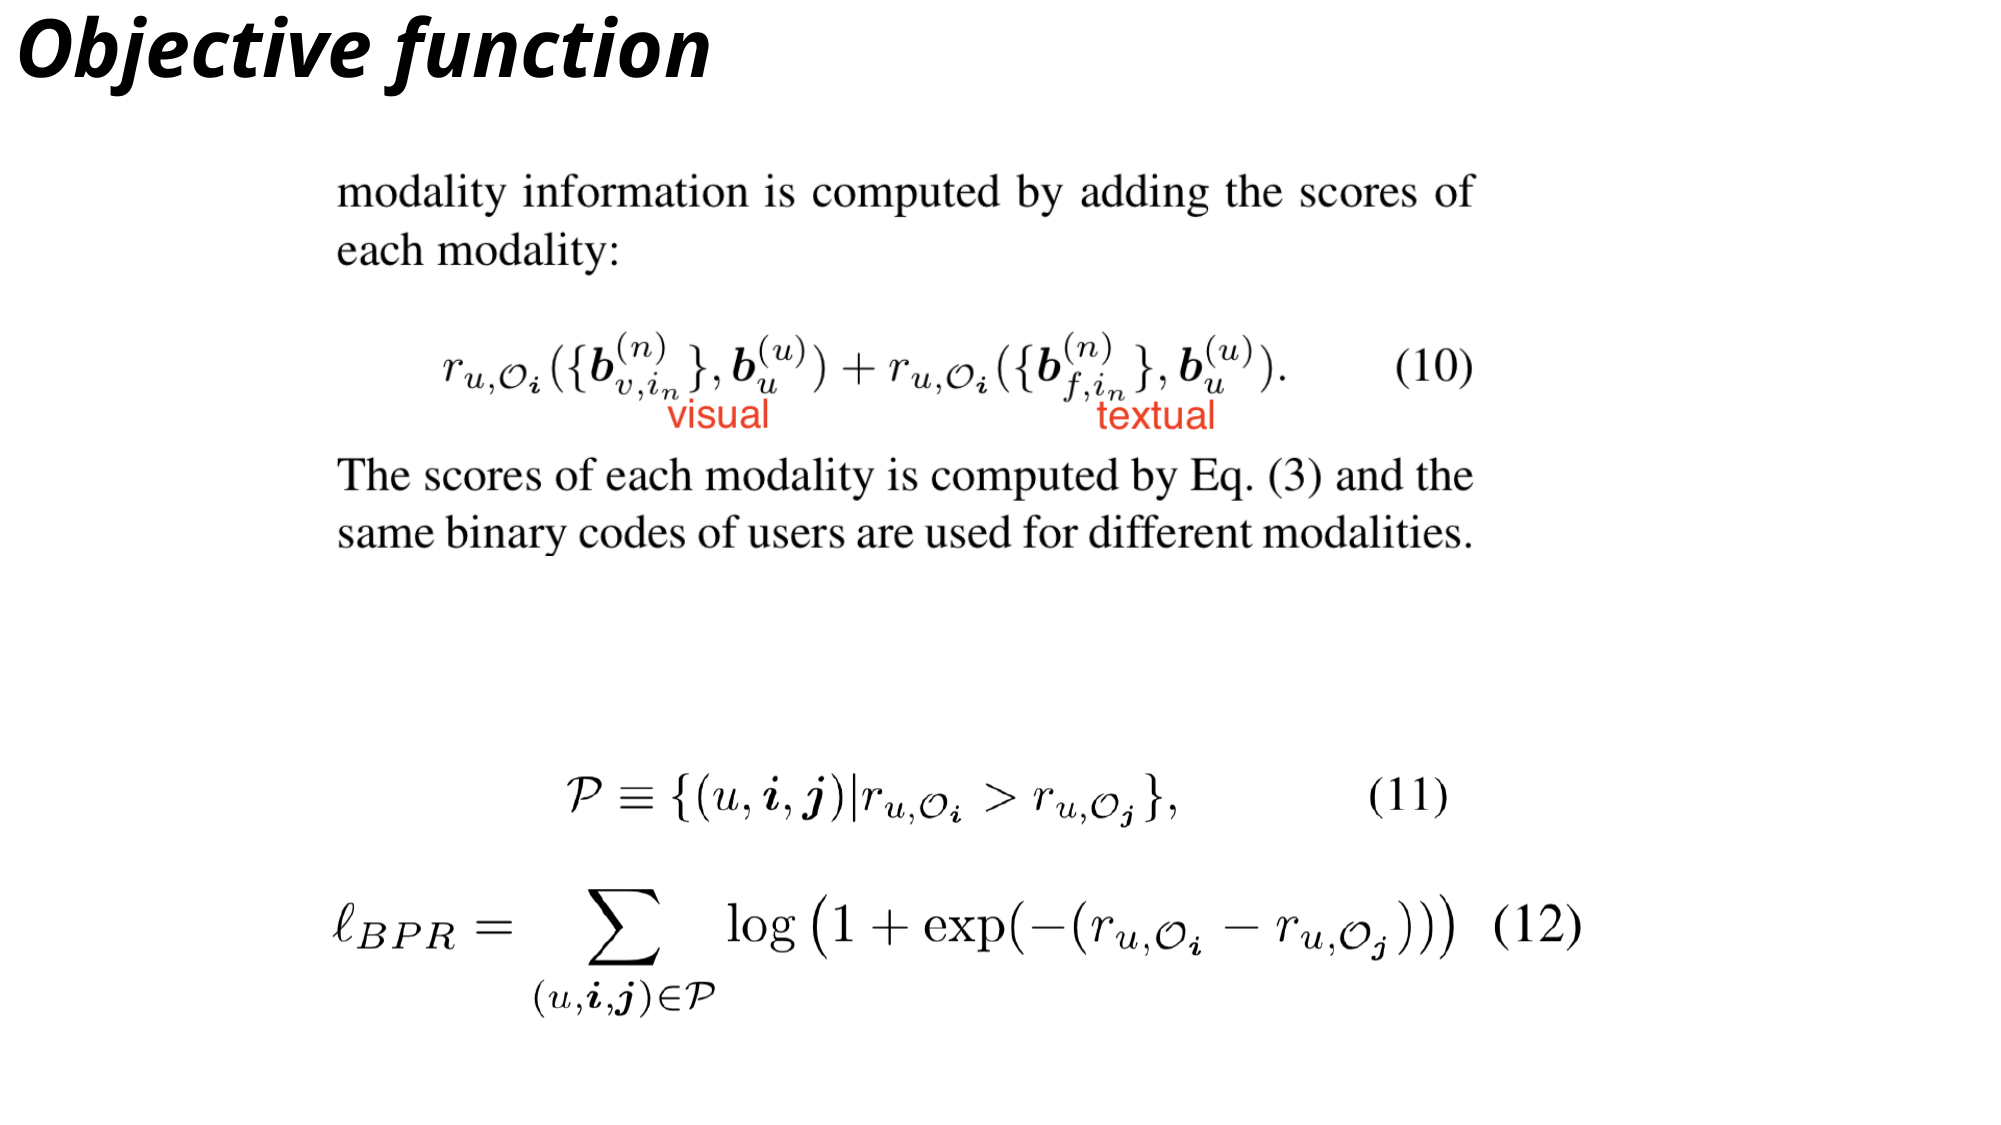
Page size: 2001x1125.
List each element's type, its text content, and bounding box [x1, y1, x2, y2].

picture [549, 742, 1450, 836]
picture [317, 166, 1503, 556]
title Objective function [0, 0, 1725, 103]
picture [317, 863, 1594, 1021]
